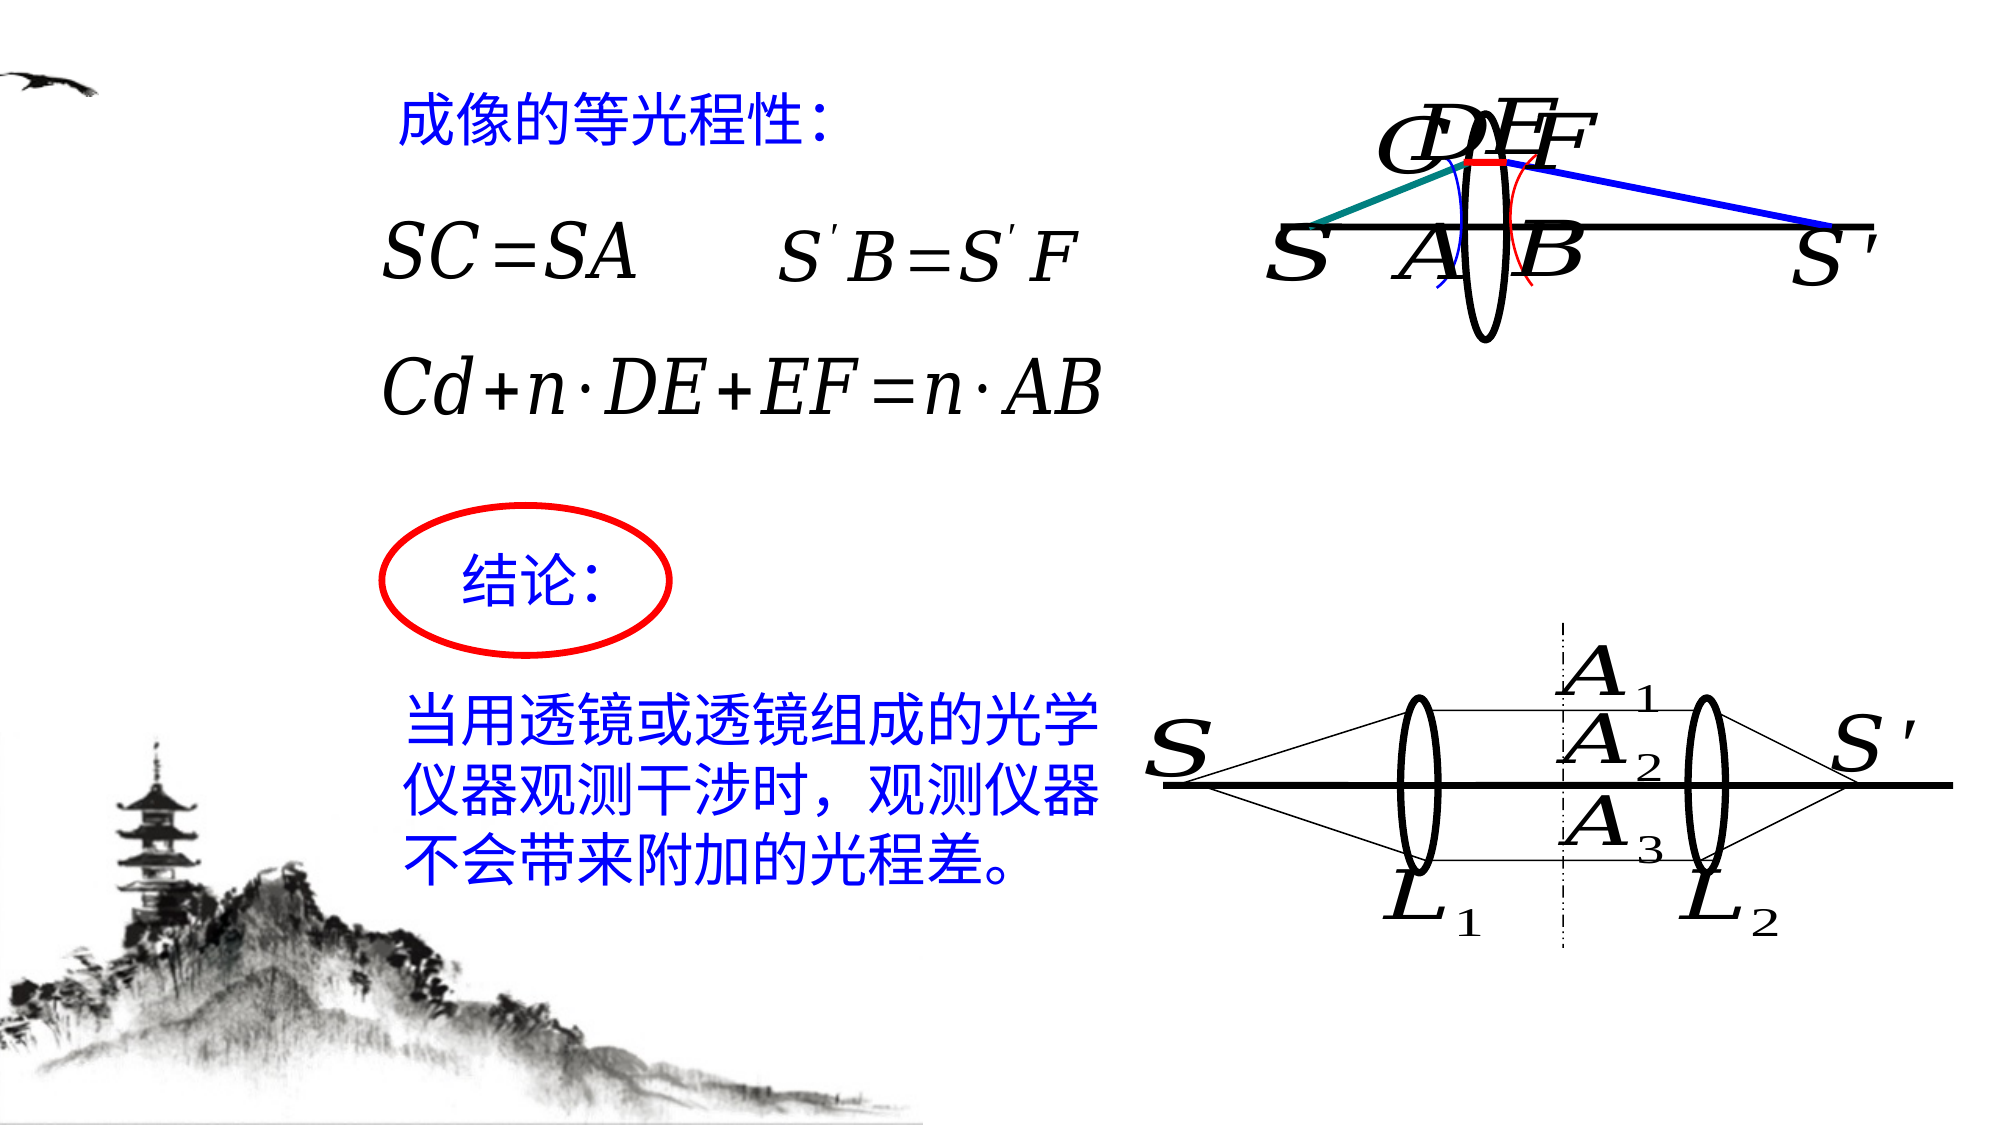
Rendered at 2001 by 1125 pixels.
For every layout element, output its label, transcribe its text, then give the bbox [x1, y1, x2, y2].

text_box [1263, 86, 1884, 340]
text_box 成像的等光程性： [382, 75, 899, 161]
picture [0, 732, 923, 1125]
picture [0, 3, 99, 97]
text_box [381, 505, 670, 656]
text_box 当用透镜或透镜组成的光学 仪器观测干涉时，观测仪器 不会带来附加的光程差。 [387, 676, 1116, 901]
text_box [1142, 622, 1954, 948]
